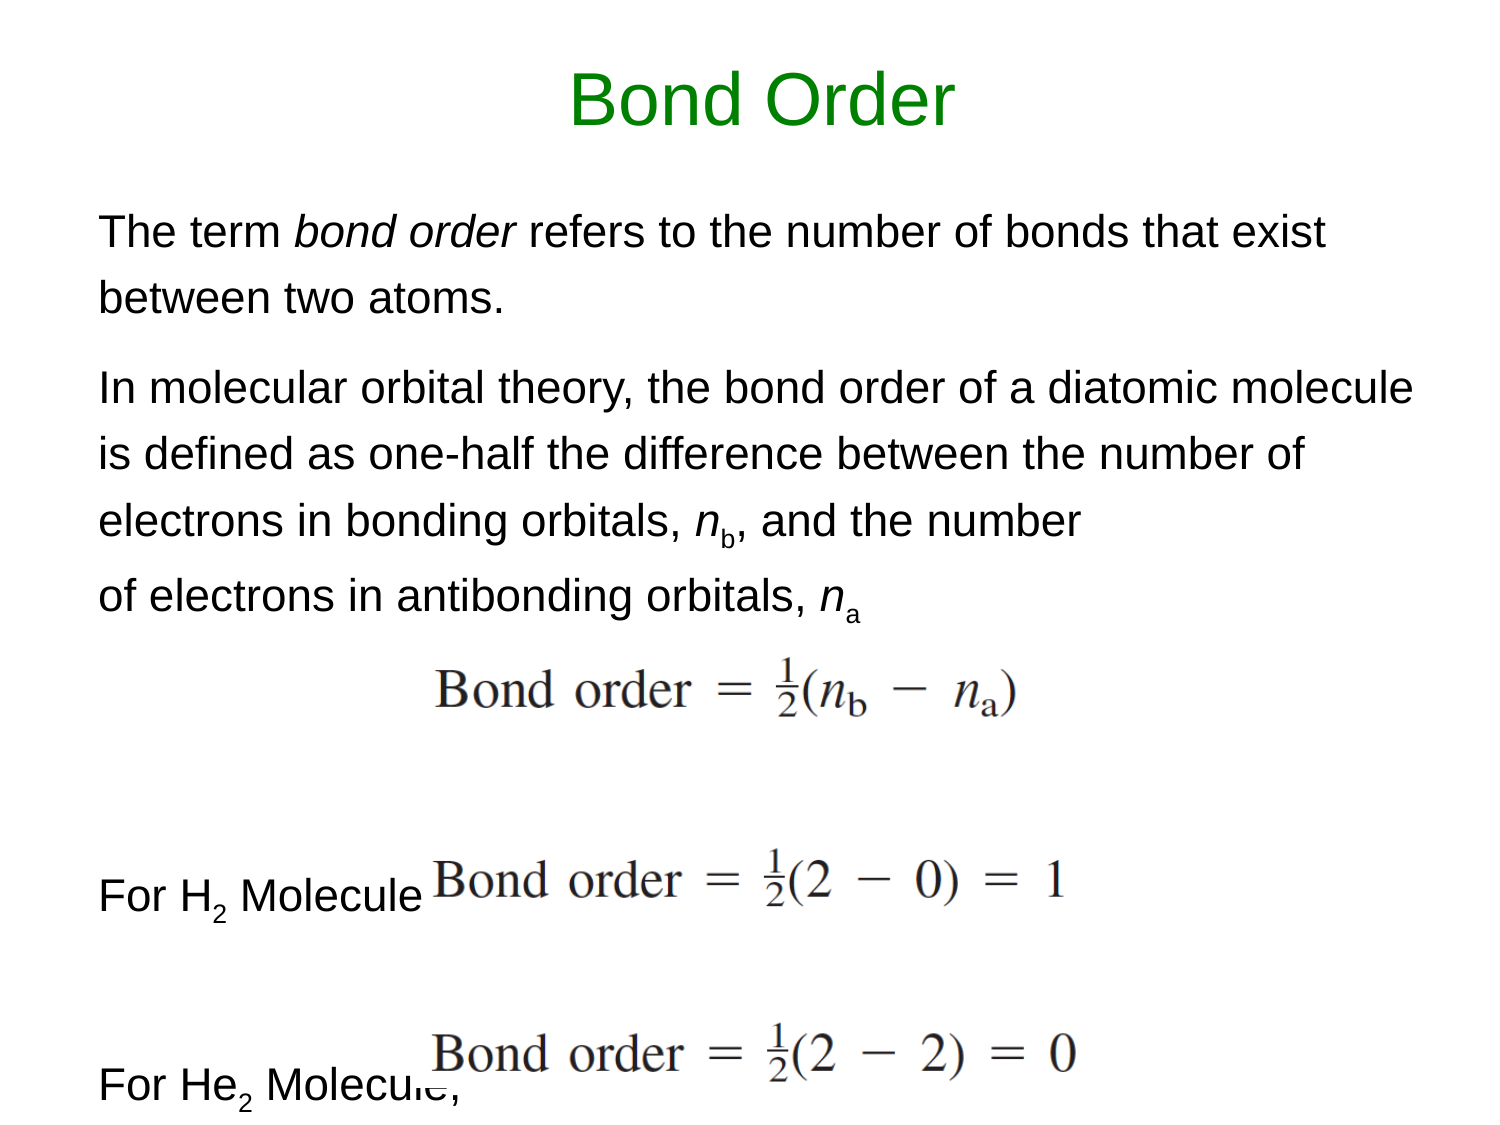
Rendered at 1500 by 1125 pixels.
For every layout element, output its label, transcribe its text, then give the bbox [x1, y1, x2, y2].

picture [411, 654, 1024, 722]
text_box The term bond order refers to the number of bonds that exist between two atoms. In molecular orbital theory, the bond order of a diatomic molecule is defined as one-half the difference between the number of electrons in bonding orbitals, nb, and the number of electrons in antibonding orbitals, na For H2 Molecule, For He2 Molecule, [83, 183, 1466, 1125]
text_box Bond Order [0, 1, 1500, 189]
picture [411, 1011, 1080, 1088]
picture [425, 840, 1082, 924]
